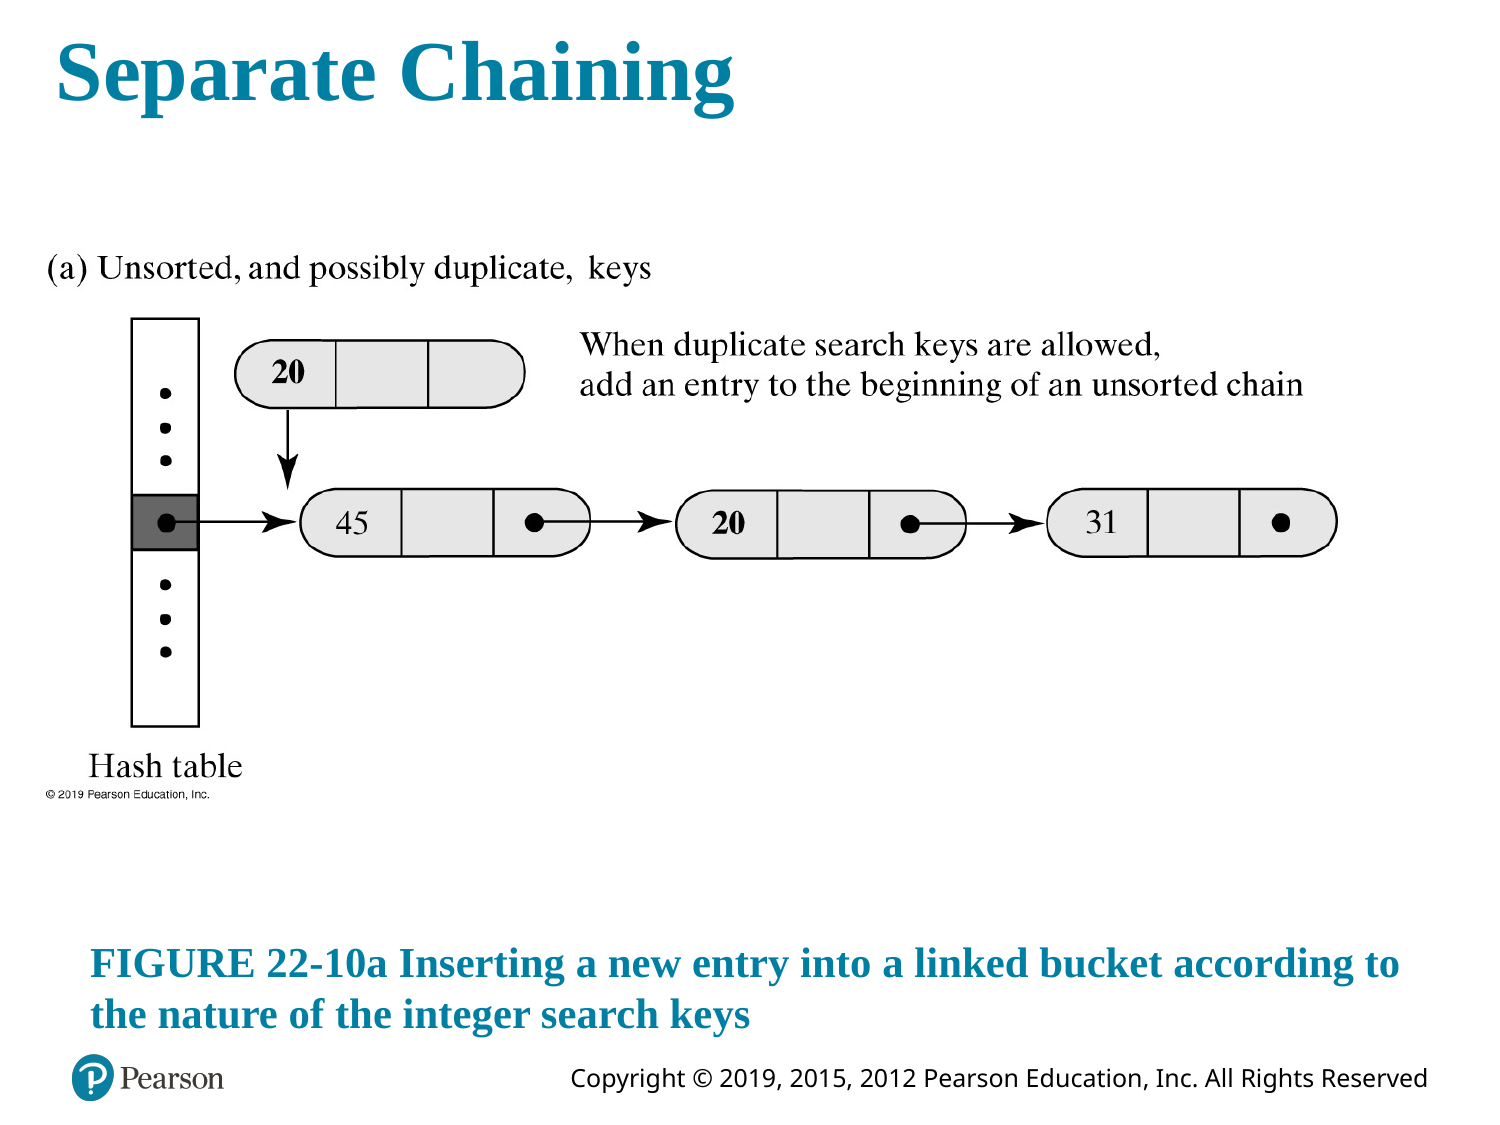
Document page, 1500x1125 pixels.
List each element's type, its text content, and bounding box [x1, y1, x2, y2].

picture [72, 1054, 88, 1070]
picture [98, 1054, 224, 1101]
title Separate Chaining [40, 0, 1438, 133]
picture [72, 1087, 83, 1101]
list FIGURE 22-10a Inserting a new entry into a linked bucket according to the nature of the integer search keys [74, 918, 1426, 1053]
picture [40, 247, 1343, 805]
picture [80, 1063, 106, 1088]
